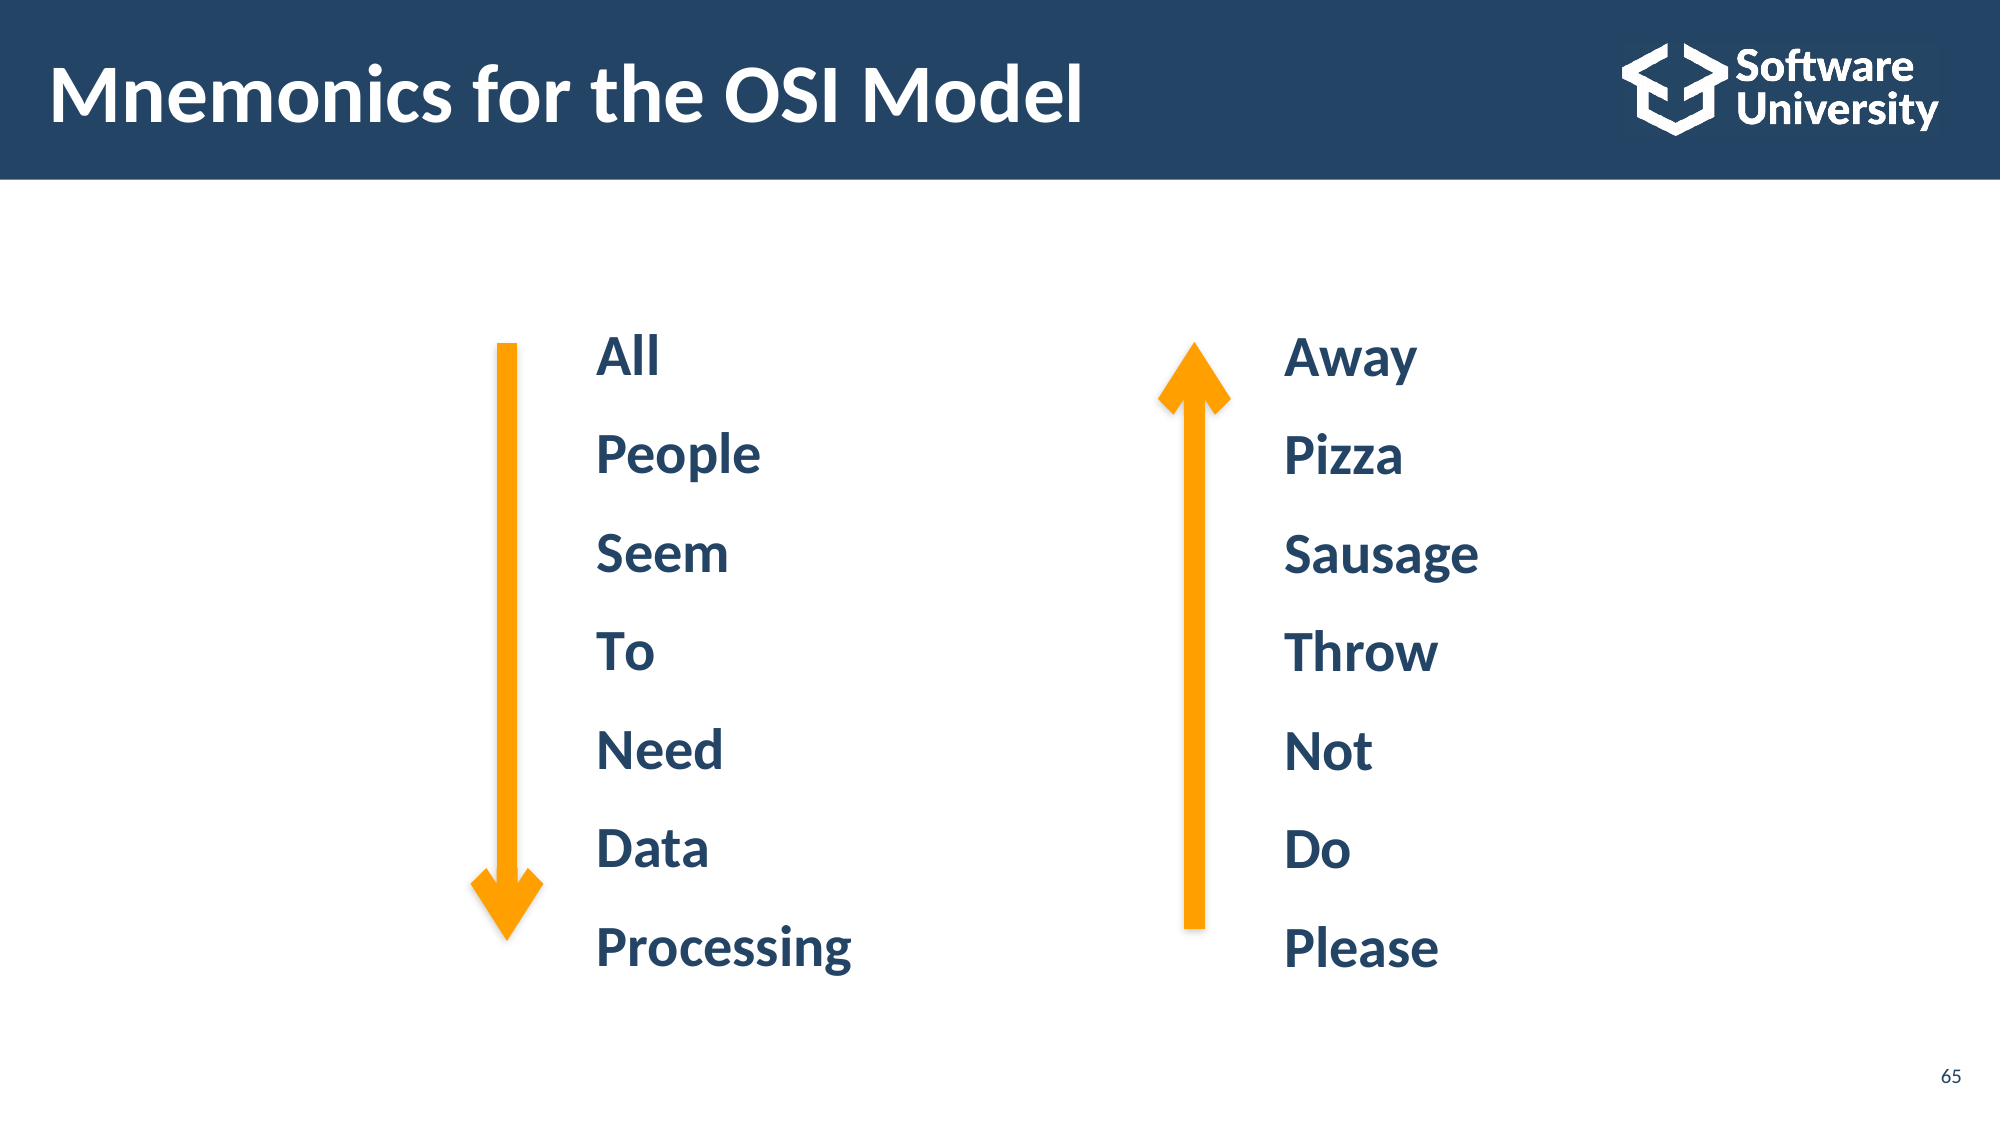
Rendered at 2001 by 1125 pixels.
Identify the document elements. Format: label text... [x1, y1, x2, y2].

picture [1622, 43, 1939, 136]
slide_number 65 [1897, 1049, 1968, 1101]
text_box Away Pizza Sausage Throw Not Do Please [1194, 306, 1607, 1050]
title Mnemonics for the OSI Model [31, 16, 1591, 162]
text_box All People Seem To Need Data Processing [506, 305, 920, 1049]
